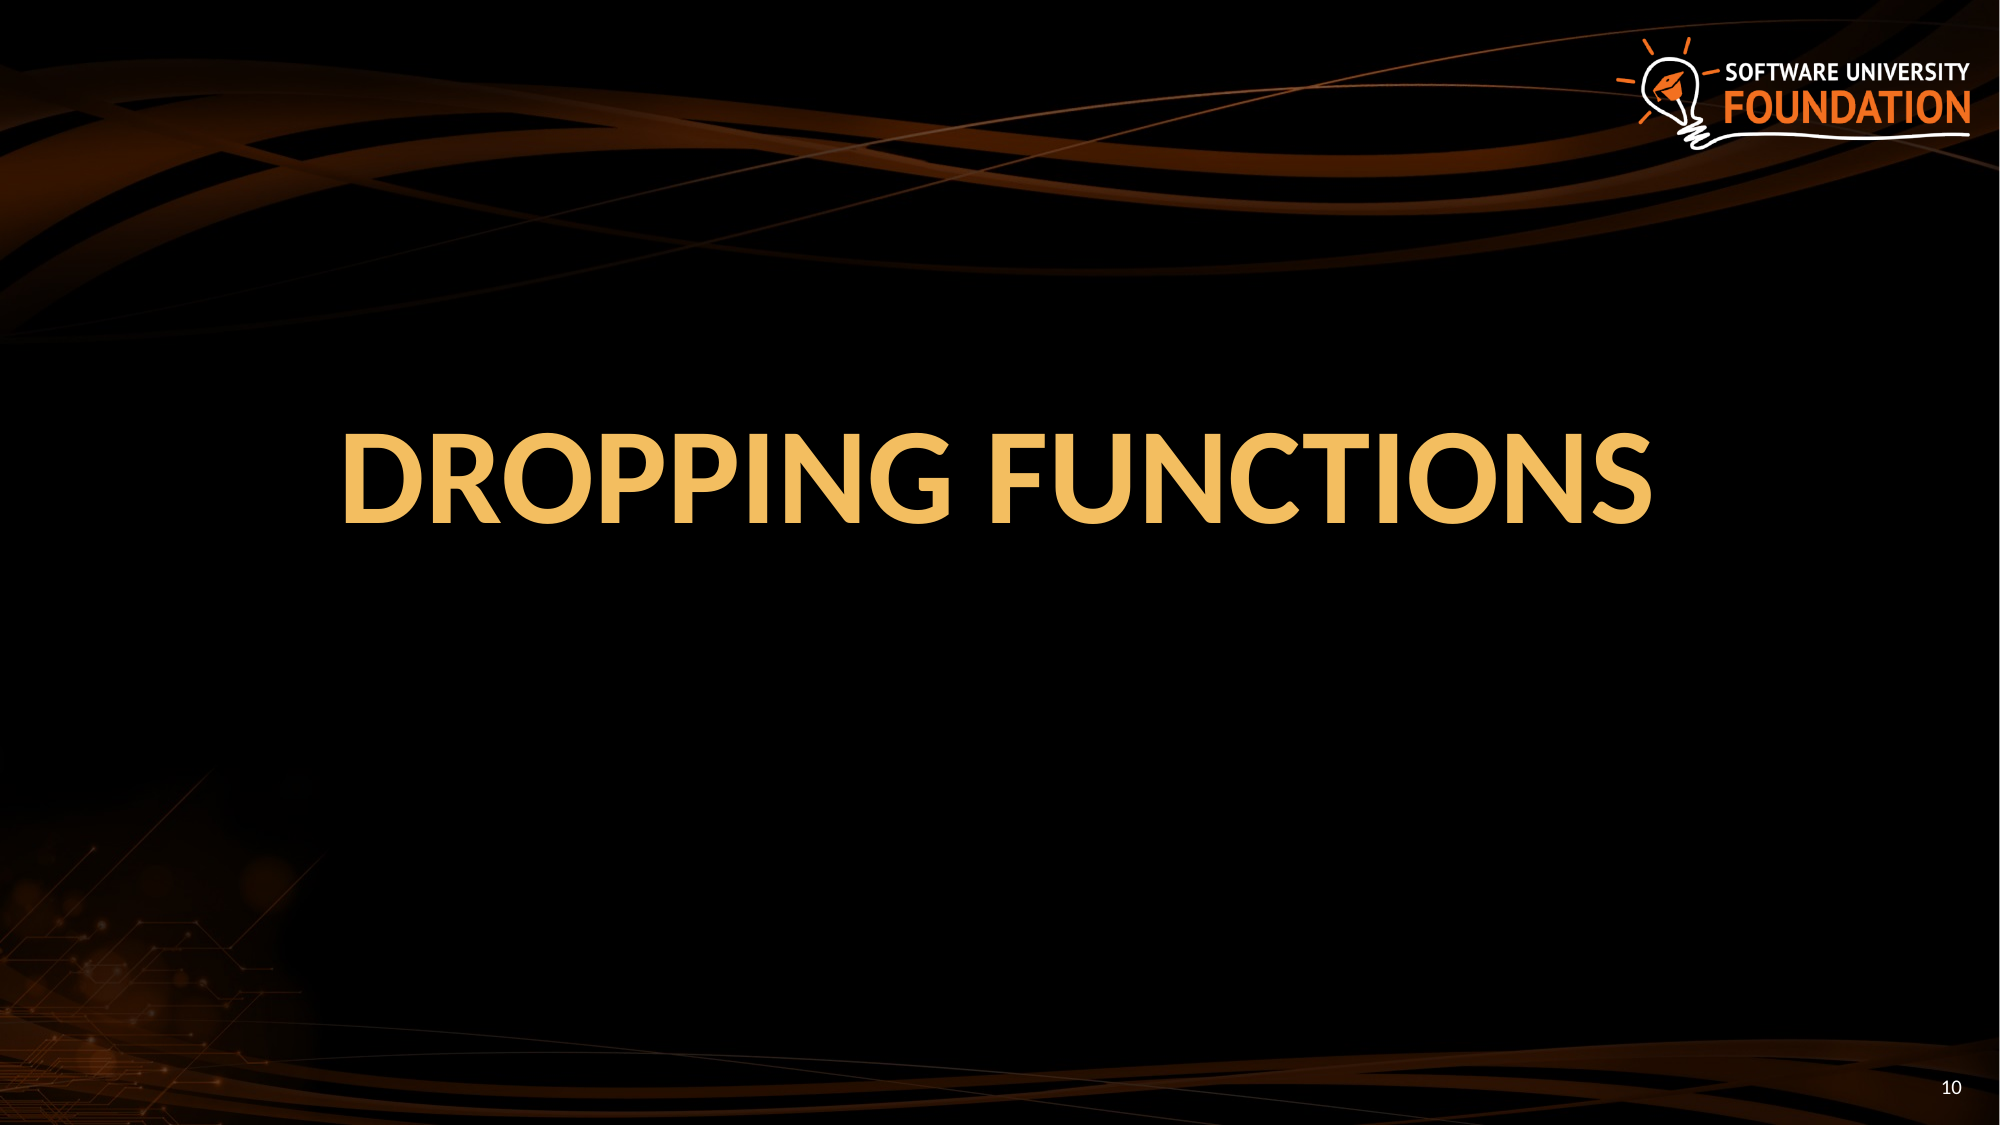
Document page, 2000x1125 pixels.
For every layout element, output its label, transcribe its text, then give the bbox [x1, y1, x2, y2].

slide_number 10 [1897, 1070, 1968, 1103]
picture [0, 0, 2000, 1125]
title DROPPING FUNCTIONS [212, 387, 1784, 570]
